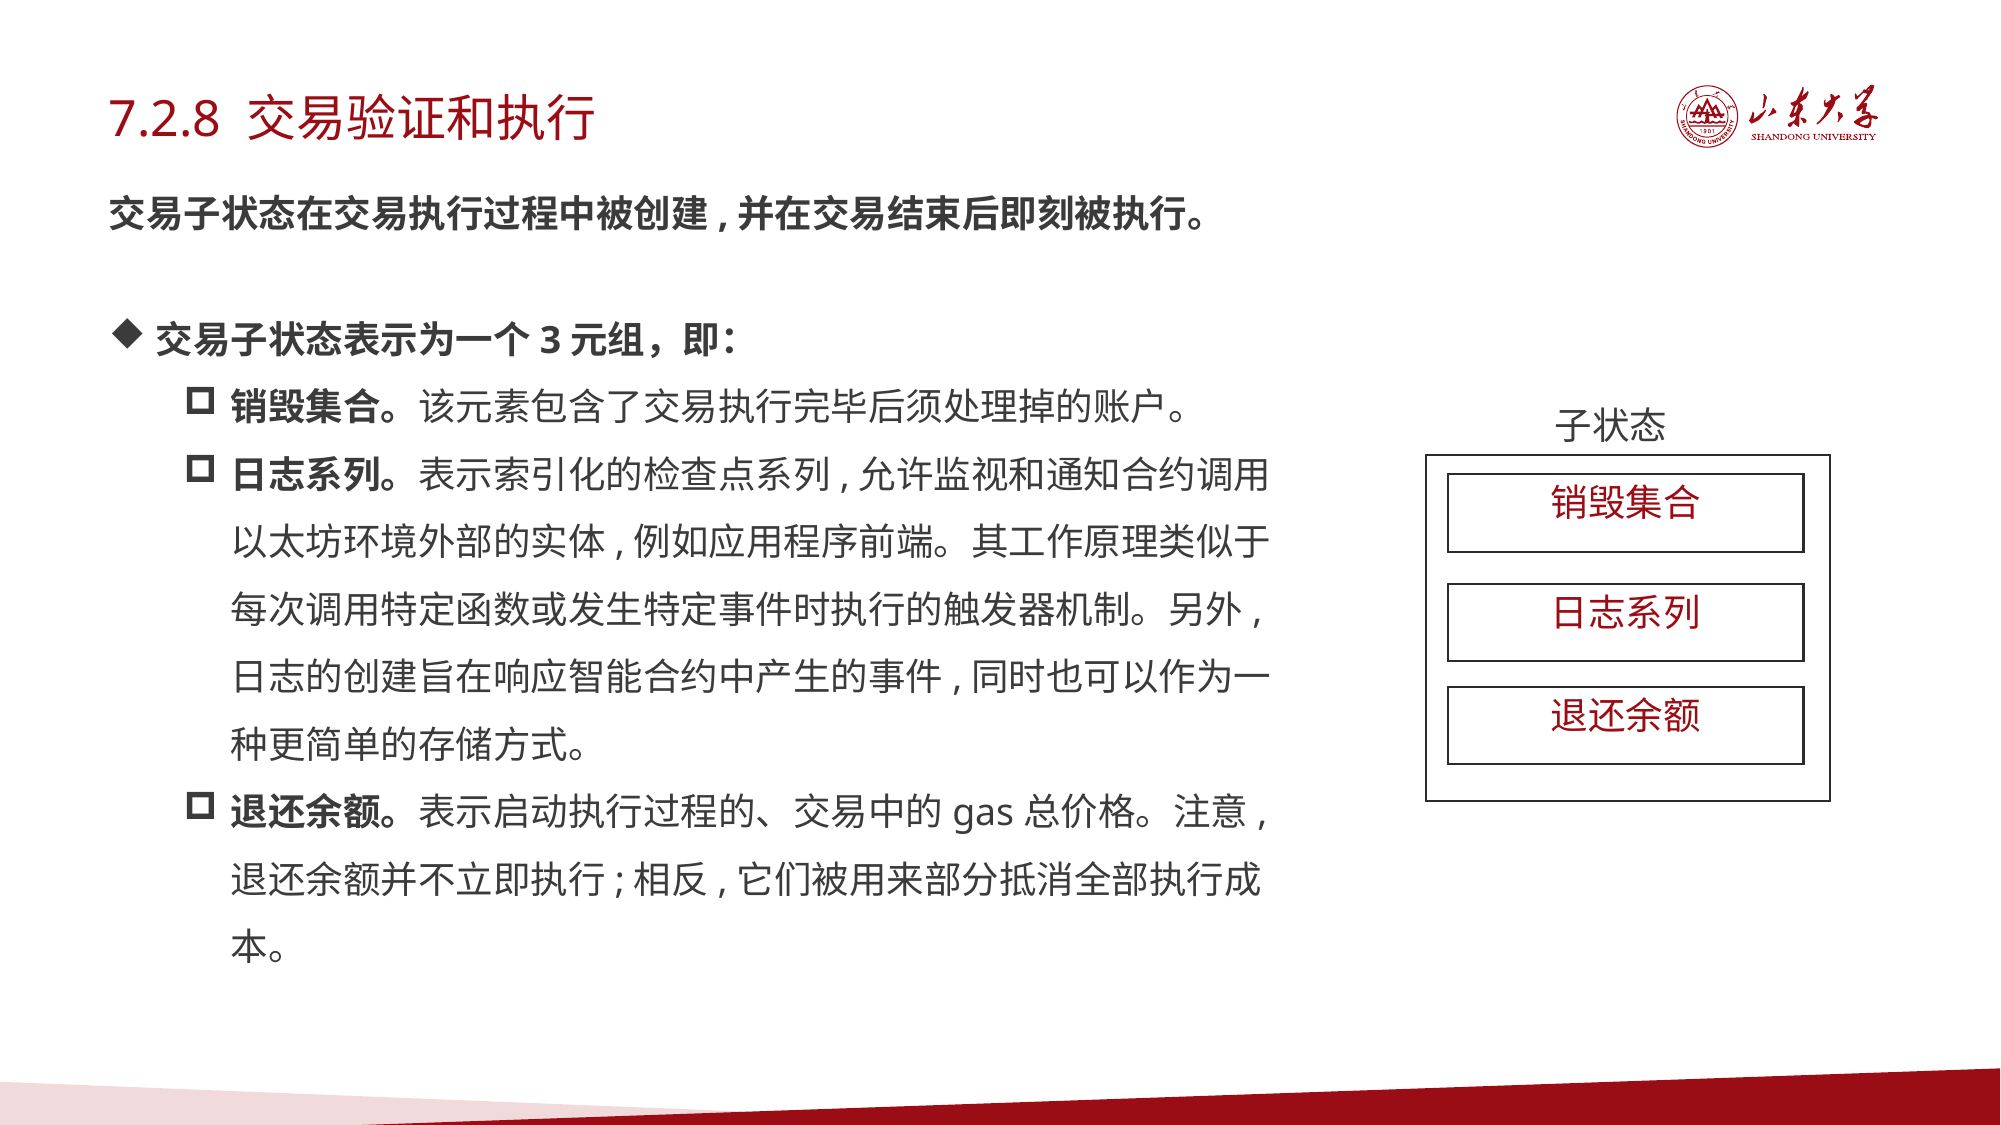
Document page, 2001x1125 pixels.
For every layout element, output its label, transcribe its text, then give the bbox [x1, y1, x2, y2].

text_box 交易子状态表示为一个3元组，即： 销毁集合。该元素包含了交易执行完毕后须处理掉的账户。 日志系列。表示索引化的检查点系列,允许监视和通知合约调用以太坊环境外部的实体,例如应用程序前端。其工作原理类似于每次调用特定函数或发生特定事件时执行的触发器机制。另外,日志的创建旨在响应智能合约中产生的事件,同时也可以作为一种更简单的存储方式。 退还余额。表示启动执行过程的、交易中的gas总价格。注意,退还余额并不立即执行;相反,它们被用来部分抵消全部执行成本。 [94, 288, 1312, 976]
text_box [1426, 394, 1831, 801]
text_box 交易子状态在交易执行过程中被创建,并在交易结束后即刻被执行。 [94, 182, 1629, 288]
text_box 7.2.8 交易验证和执行 [94, 79, 997, 154]
